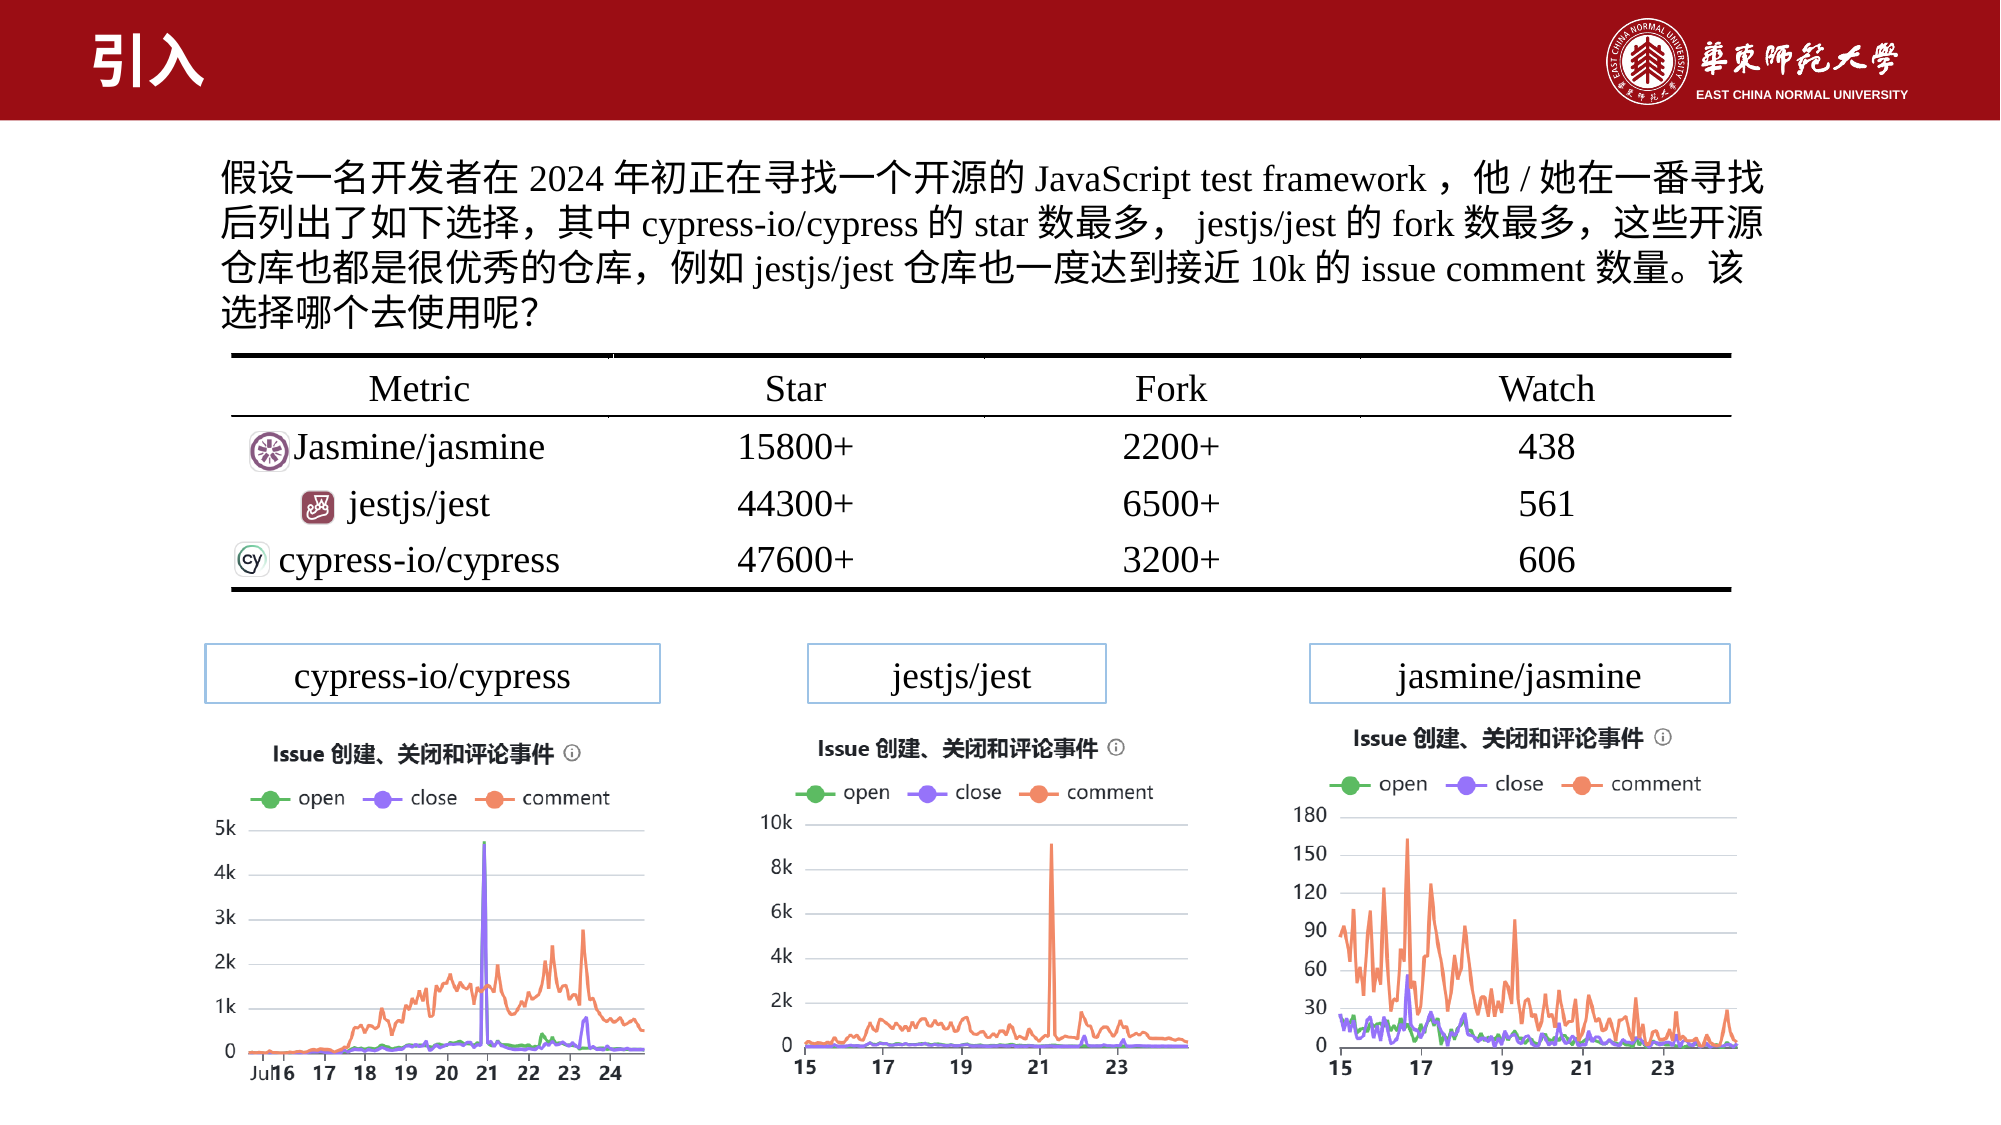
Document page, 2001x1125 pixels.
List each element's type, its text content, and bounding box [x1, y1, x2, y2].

text_box 假设一名开发者在2024年初正在寻找一个开源的JavaScript test framework，他/她在一番寻找后列出了如下选择，其中cypress-io/cypress的star数最多，jestjs/jest的fork数最多，这些开源仓库也都是很优秀的仓库，例如jestjs/jest仓库也一度达到接近10k的issue comment数量。该选择哪个去使用呢？ [205, 146, 1796, 387]
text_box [231, 353, 1732, 651]
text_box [1282, 643, 1758, 1088]
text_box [198, 643, 660, 1102]
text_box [0, 0, 2000, 121]
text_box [741, 643, 1203, 1099]
